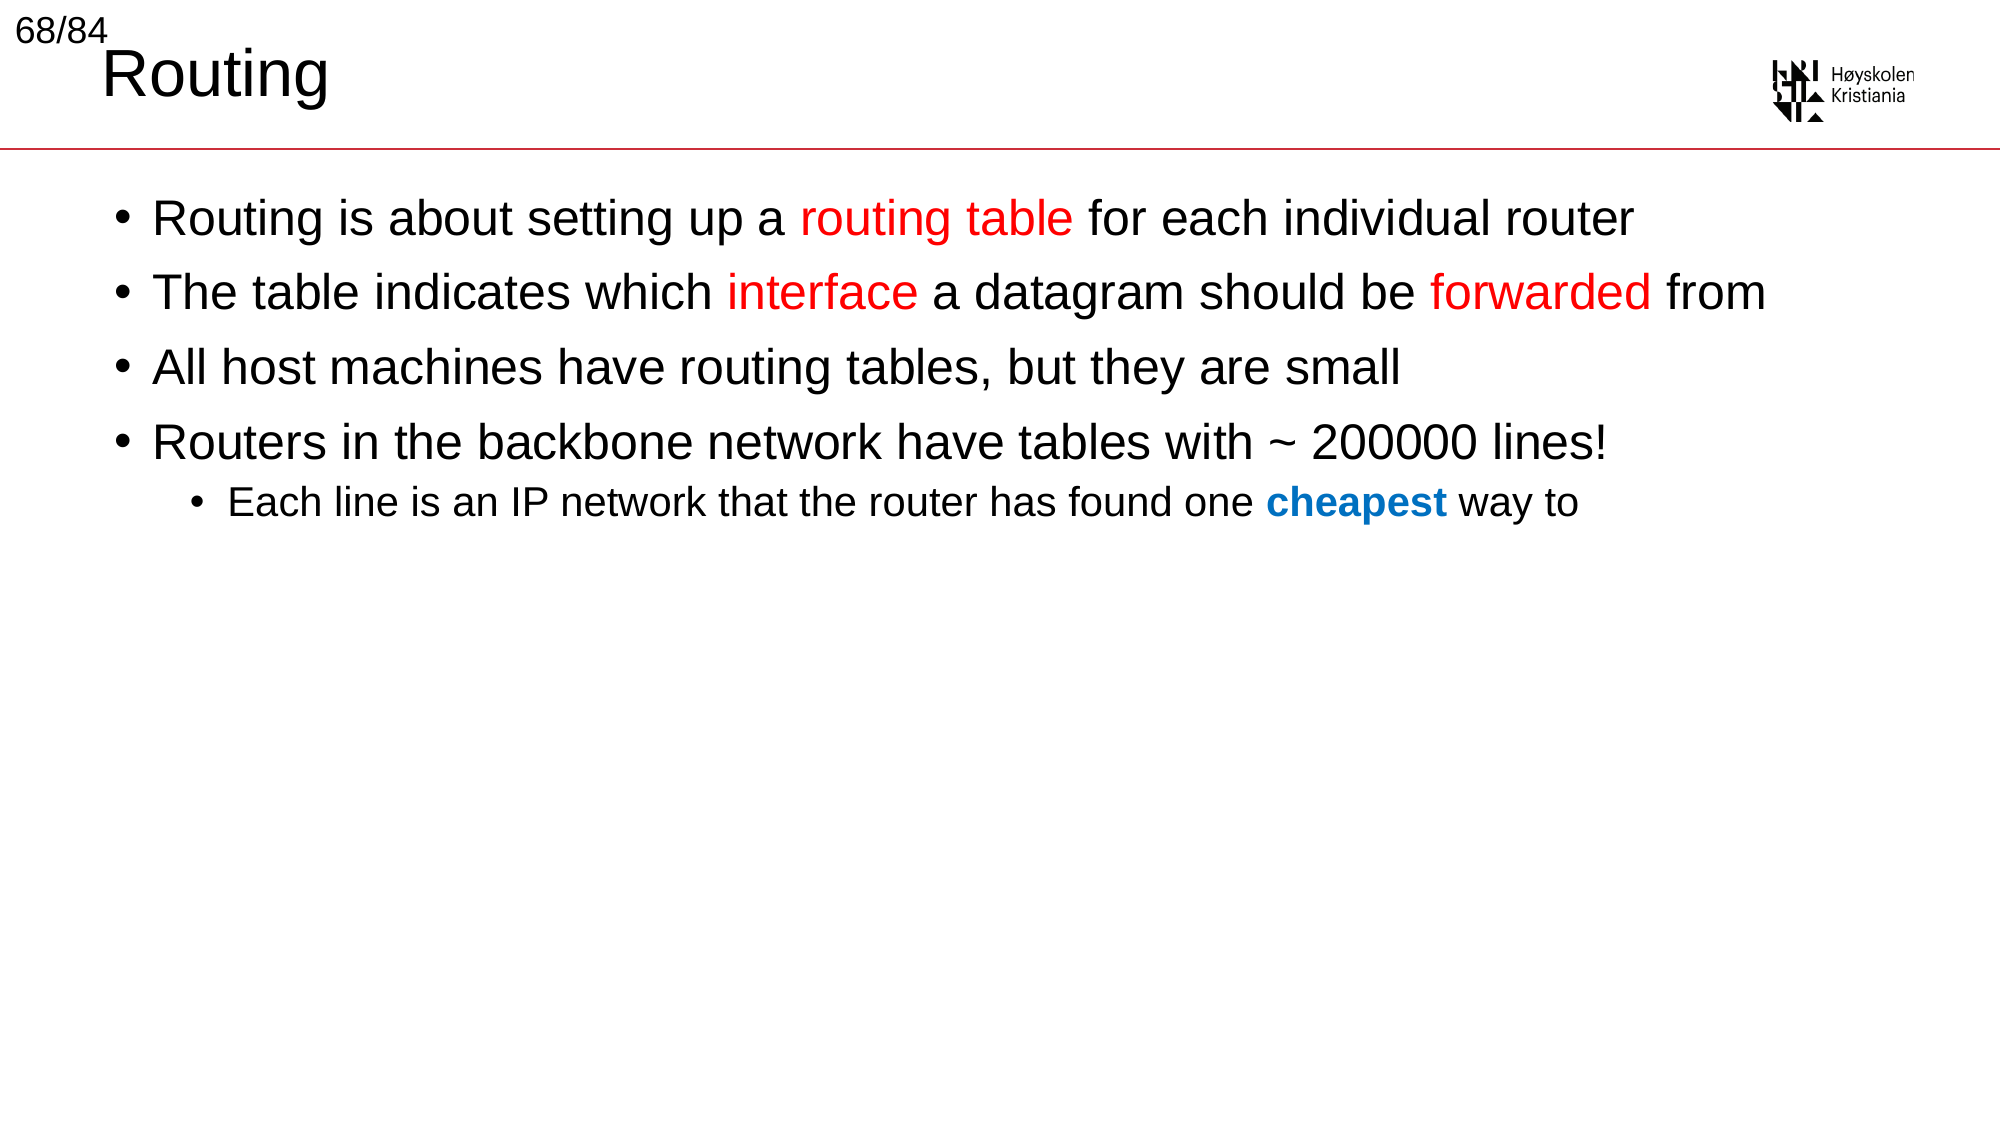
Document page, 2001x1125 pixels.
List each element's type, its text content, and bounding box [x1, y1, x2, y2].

list Routing is about setting up a routing table for each individual router The table indicates which interface a datagram should be forwarded from All host machines have routing tables, but they are small Routers in the backbone network have tables with ~ 200000 lines! Each line is an IP network that the router has found one cheapest way to [99, 184, 1900, 1047]
slide_number 68/84 [0, 0, 208, 74]
title Routing [86, 30, 1887, 135]
